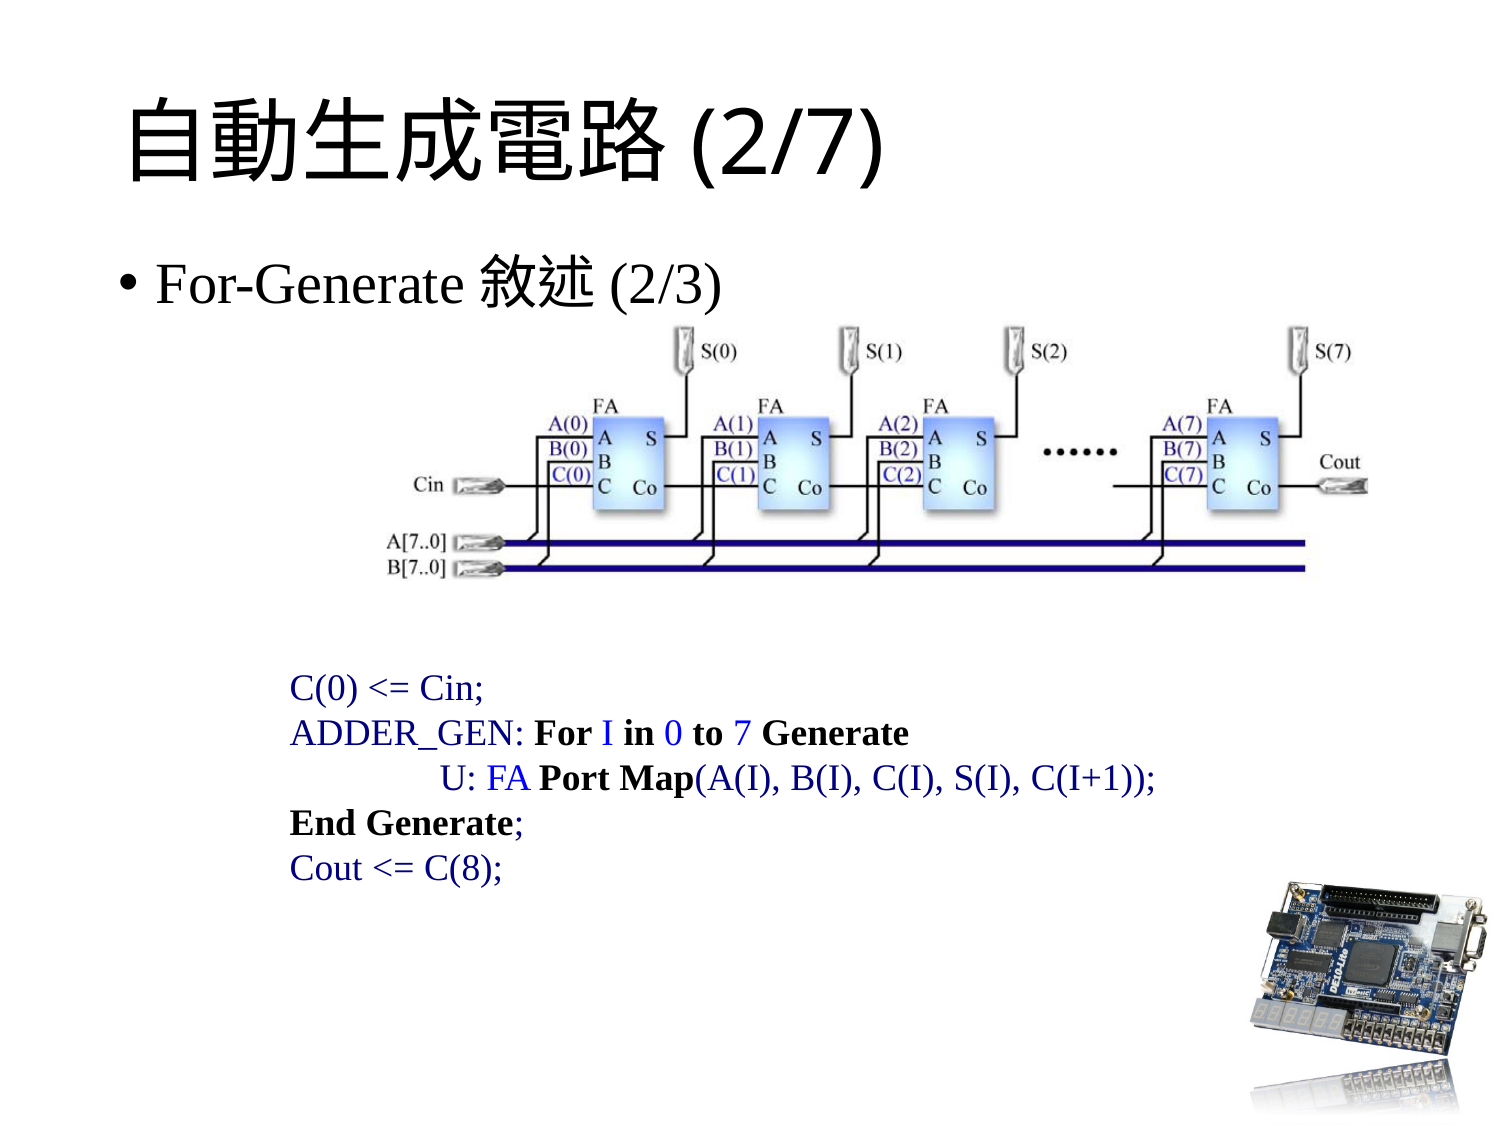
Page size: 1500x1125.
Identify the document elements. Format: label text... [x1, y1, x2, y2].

picture [1234, 871, 1500, 1125]
title 自動生成電路(2/7) [103, 59, 1397, 231]
list For-Generate敘述(2/3) [103, 246, 1397, 1014]
text_box C(0) <= Cin; ADDER_GEN: For I in 0 to 7 Generate U: FA Port Map(A(I), B(I), C(I), S(I), C(I+1)); End Generate; Cout <= C(8); [274, 655, 1321, 896]
picture [386, 321, 1369, 581]
